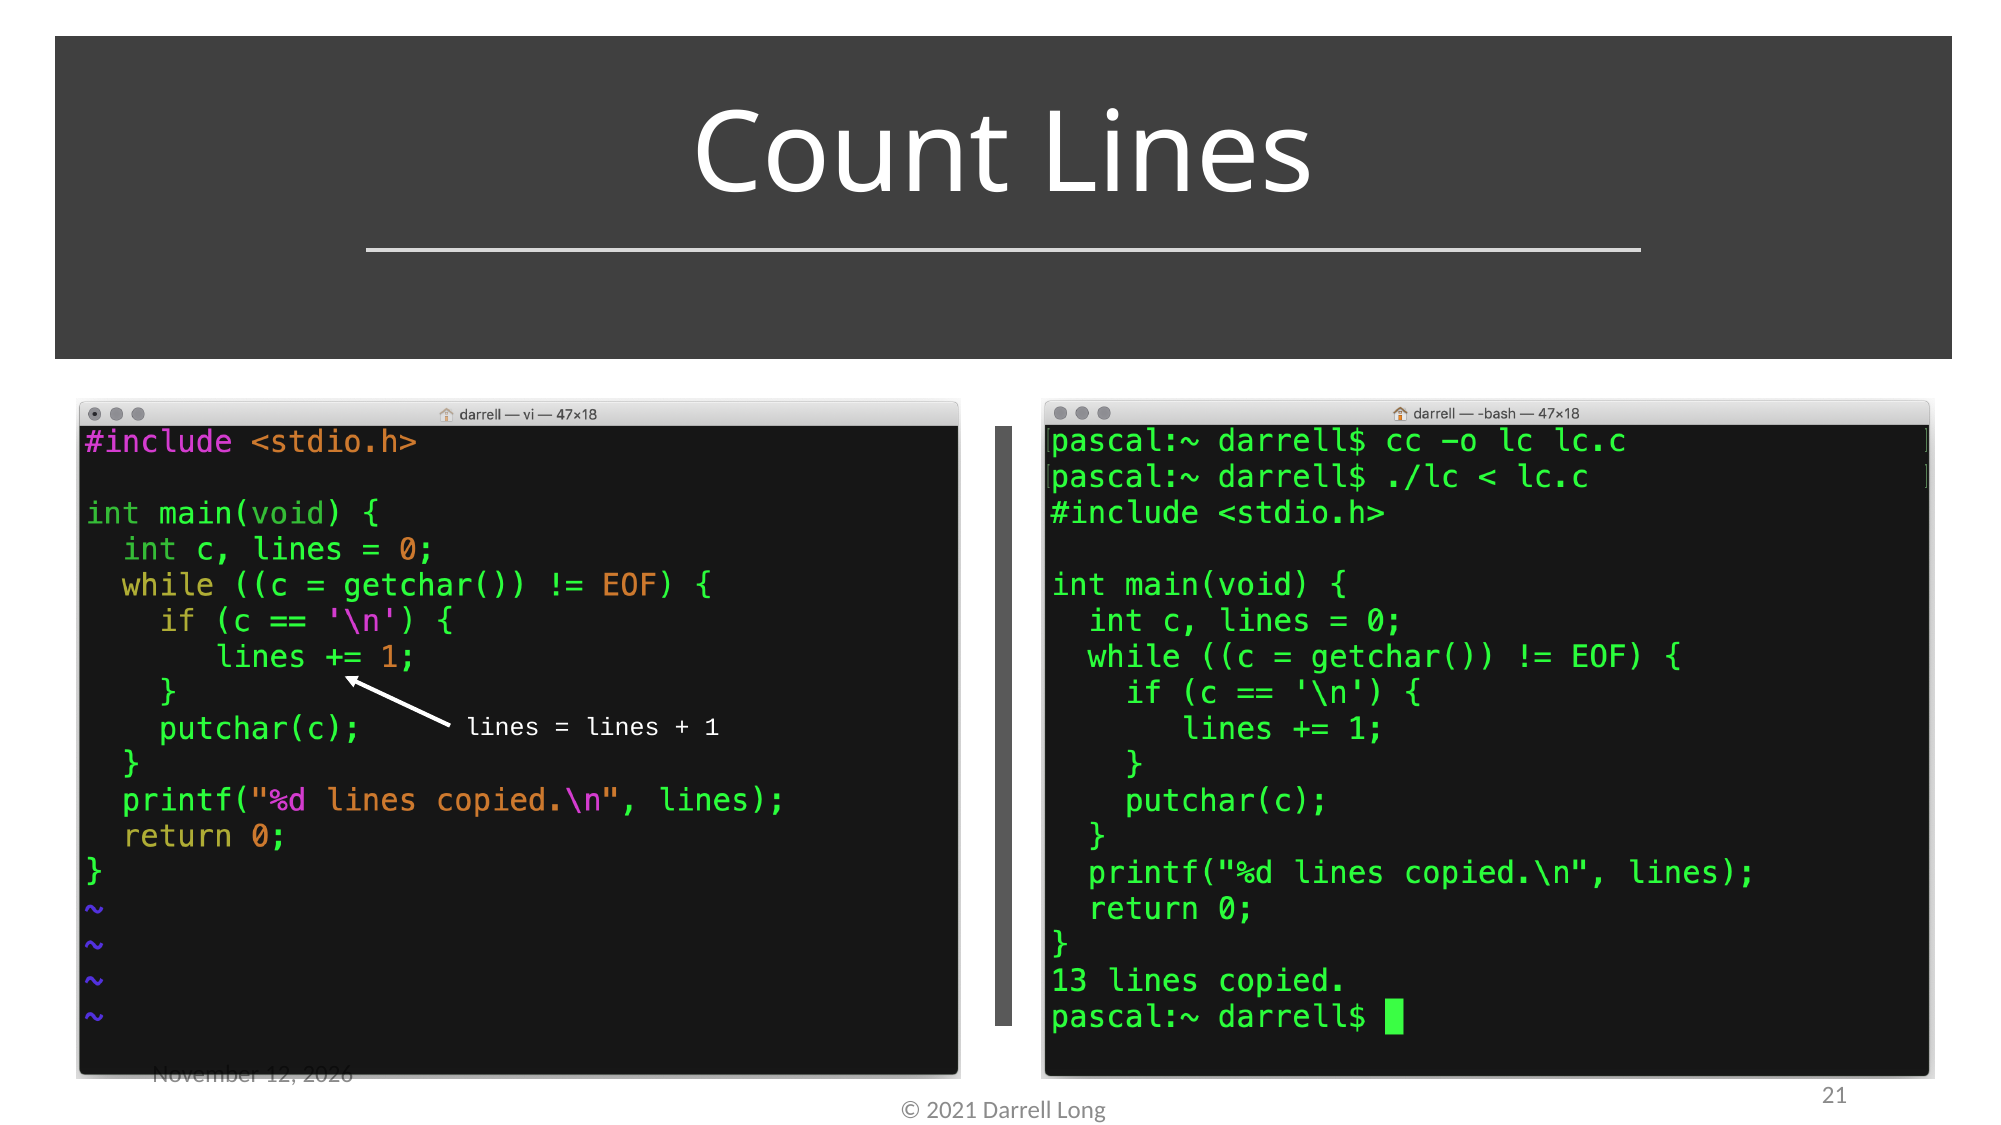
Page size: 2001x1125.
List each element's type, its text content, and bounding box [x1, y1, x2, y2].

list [1041, 397, 1935, 1079]
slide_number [137, 1079, 588, 1103]
text_box [64, 45, 1942, 350]
title Count Lines [89, 71, 1917, 224]
slide_number 21 [1412, 1079, 1863, 1124]
footer © 2021 Darrell Long [628, 1078, 1379, 1125]
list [75, 397, 961, 1079]
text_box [344, 676, 450, 726]
